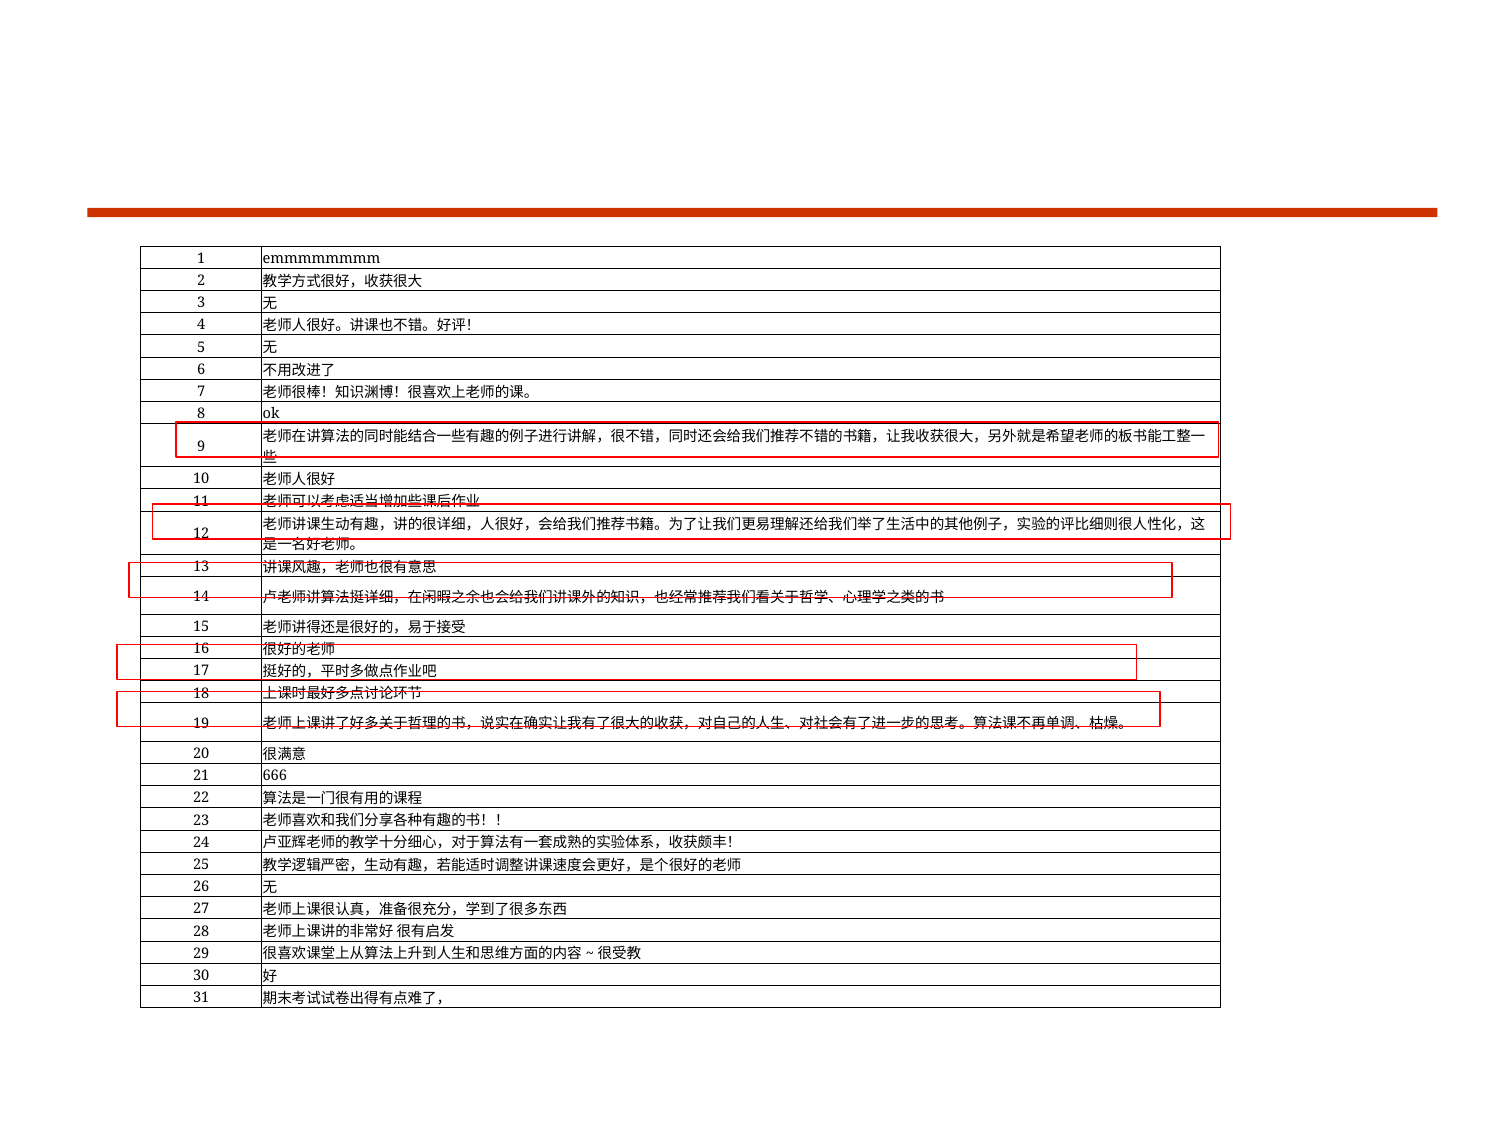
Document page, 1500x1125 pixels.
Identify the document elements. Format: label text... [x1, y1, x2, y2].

table_cell 11 [141, 489, 261, 511]
table_cell 很满意 [262, 742, 1220, 763]
table_cell 老师上课讲了好多关于哲理的书，说实在确实让我有了很大的收获，对自己的人生、对社会有了进一步的思考。算法课不再单调、枯燥。 [262, 703, 1220, 741]
table_cell 算法是一门很有用的课程 [262, 786, 1220, 807]
text_box [128, 562, 1172, 598]
table_cell 6 [141, 358, 261, 379]
table_cell 20 [141, 742, 261, 763]
table_cell 19 [141, 727, 261, 741]
table_header 1 [141, 247, 261, 268]
table_cell 666 [262, 764, 1220, 785]
table_cell 30 [141, 964, 261, 985]
table_cell 8 [141, 402, 261, 423]
text_box [117, 644, 1137, 680]
text_box [117, 691, 1161, 727]
table_cell 10 [141, 467, 261, 488]
table_cell 14 [141, 598, 261, 614]
table_cell 无 [262, 335, 1220, 357]
table_cell 3 [141, 291, 261, 312]
table_cell 25 [141, 853, 261, 874]
table_cell 很好的老师 [262, 637, 1220, 658]
table_cell 13 [141, 555, 261, 562]
table_header emmmmmmmm [262, 247, 1220, 268]
table_cell 老师人很好。讲课也不错。好评！ [262, 313, 1220, 334]
table_cell 27 [141, 897, 261, 918]
table_cell 老师上课很认真，准备很充分，学到了很多东西 [262, 897, 1220, 918]
table_cell 期末考试试卷出得有点难了， [262, 986, 1220, 1007]
table_cell 24 [141, 831, 261, 852]
table_cell 7 [141, 380, 261, 401]
table_cell 21 [141, 764, 261, 785]
table_cell 好 [262, 964, 1220, 985]
table_cell 无 [262, 291, 1220, 312]
table_cell 不用改进了 [262, 358, 1220, 379]
table_cell 老师讲得还是很好的，易于接受 [262, 615, 1220, 636]
table_cell 9 [141, 424, 261, 466]
table_cell 22 [141, 786, 261, 807]
table_cell 26 [141, 875, 261, 896]
table_cell 15 [141, 615, 261, 636]
table_cell 18 [141, 681, 261, 691]
table_cell 很喜欢课堂上从算法上升到人生和思维方面的内容~很受教 [262, 942, 1220, 963]
table_cell ok [262, 402, 1220, 423]
text_box [152, 503, 1231, 539]
table_cell 老师讲课生动有趣，讲的很详细，人很好，会给我们推荐书籍。为了让我们更易理解还给我们举了生活中的其他例子，实验的评比细则很人性化，这是一名好老师。 [262, 539, 1220, 554]
table_cell 老师可以考虑适当增加些课后作业 [262, 489, 1220, 503]
table_cell 老师在讲算法的同时能结合一些有趣的例子进行讲解，很不错，同时还会给我们推荐不错的书籍，让我收获很大，另外就是希望老师的板书能工整一些 [262, 424, 1220, 466]
table_cell 23 [141, 808, 261, 830]
table_cell 无 [262, 875, 1220, 896]
table_cell 教学方式很好，收获很大 [262, 269, 1220, 290]
table_cell 5 [141, 335, 261, 357]
table_cell 2 [141, 269, 261, 290]
table_cell 卢老师讲算法挺详细，在闲暇之余也会给我们讲课外的知识，也经常推荐我们看关于哲学、心理学之类的书 [262, 577, 1220, 614]
table_cell 4 [141, 313, 261, 334]
table_cell 卢亚辉老师的教学十分细心，对于算法有一套成熟的实验体系，收获颇丰！ [262, 831, 1220, 852]
text_box [175, 421, 1219, 457]
table_cell 老师很棒！知识渊博！很喜欢上老师的课。 [262, 380, 1220, 401]
table_cell 老师上课讲的非常好 很有启发 [262, 919, 1220, 941]
table_cell 老师人很好 [262, 467, 1220, 488]
table_cell 29 [141, 942, 261, 963]
table_cell 讲课风趣，老师也很有意思 [262, 555, 1220, 576]
table_cell 31 [141, 986, 261, 1007]
table_cell 16 [141, 637, 261, 644]
table_cell 28 [141, 919, 261, 941]
table_cell 12 [141, 512, 261, 554]
table_cell 老师喜欢和我们分享各种有趣的书！！ [262, 808, 1220, 830]
table_cell 上课时最好多点讨论环节 [262, 681, 1220, 702]
table_cell 教学逻辑严密，生动有趣，若能适时调整讲课速度会更好，是个很好的老师 [262, 853, 1220, 874]
table_cell 挺好的，平时多做点作业吧 [1137, 659, 1220, 680]
